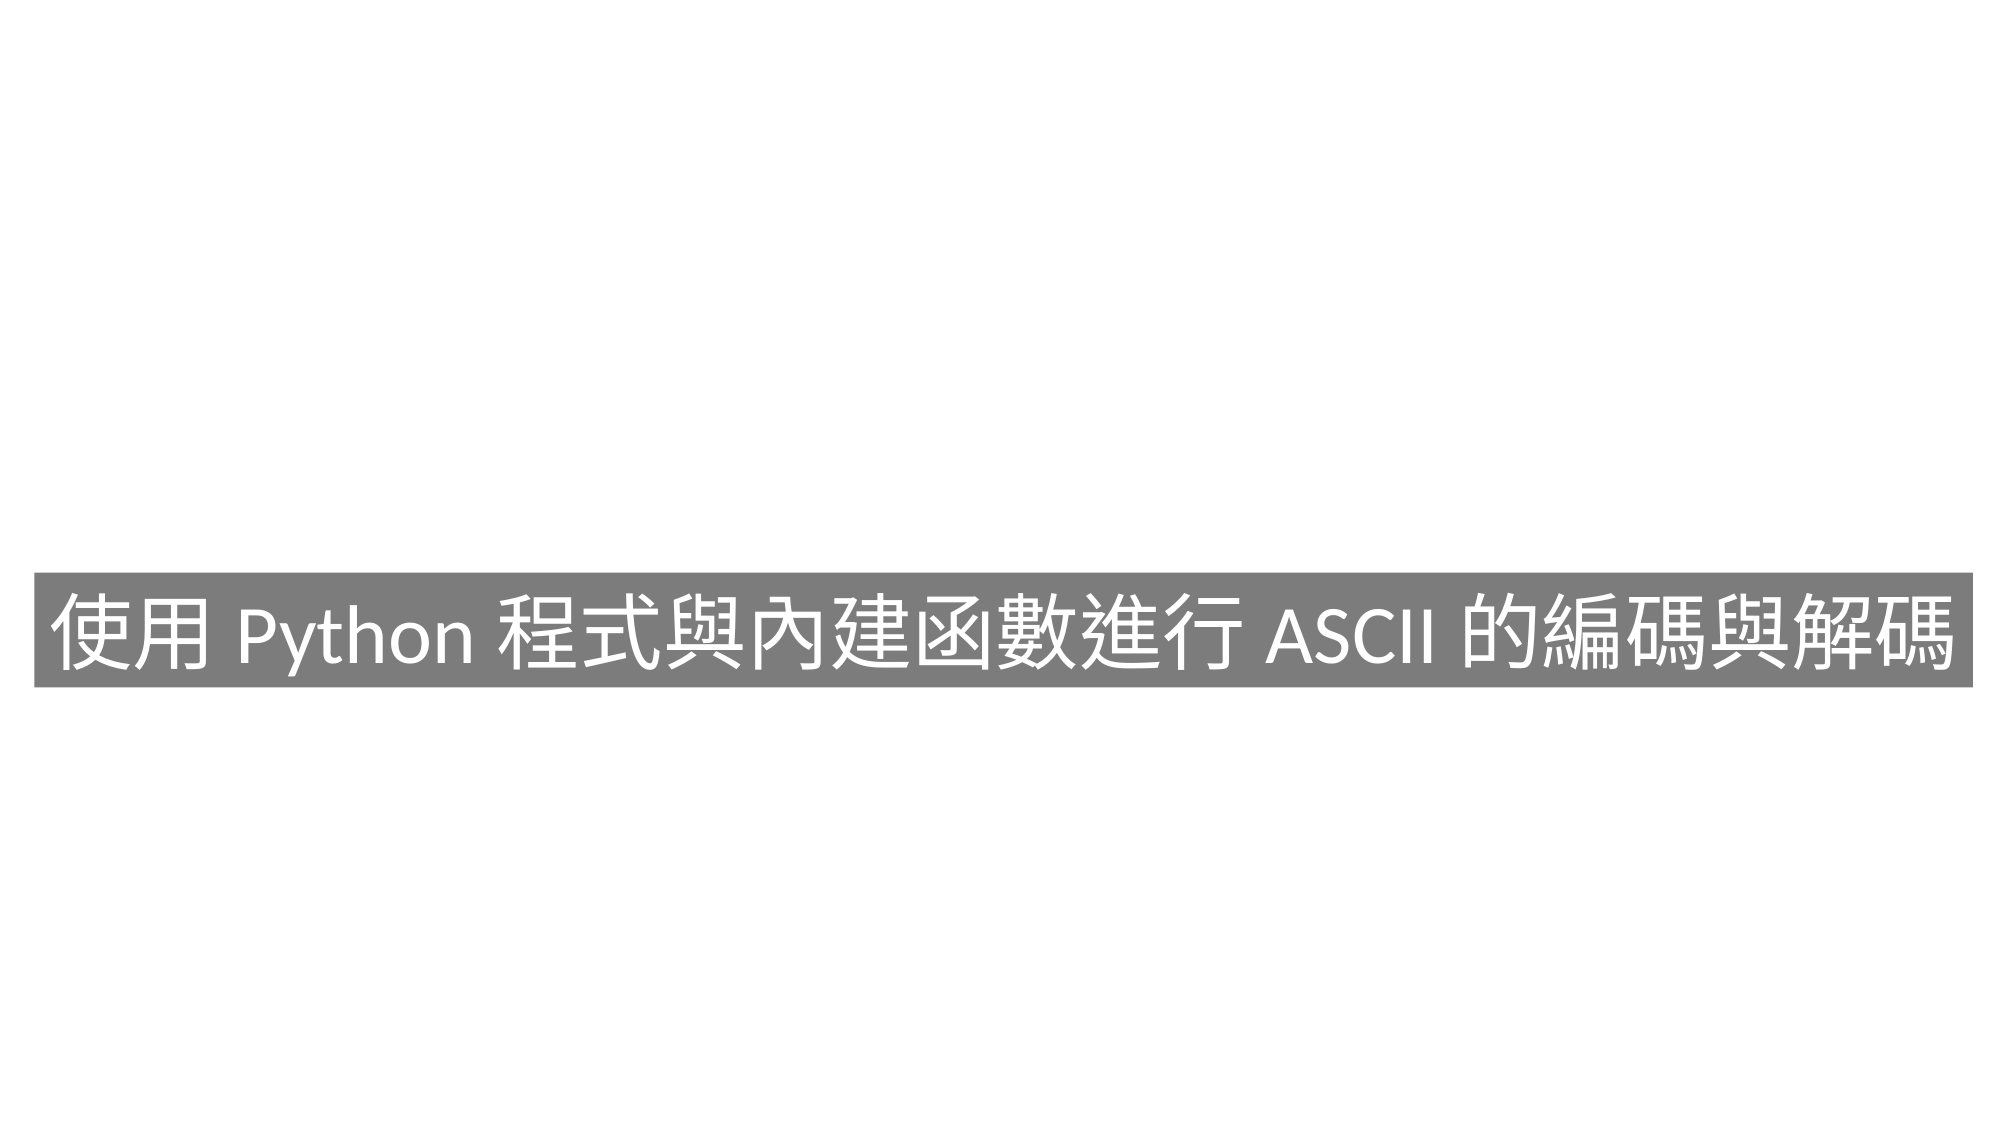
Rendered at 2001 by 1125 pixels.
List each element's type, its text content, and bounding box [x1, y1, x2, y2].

text_box 使用Python程式與內建函數進行ASCII的編碼與解碼 [34, 572, 1973, 688]
